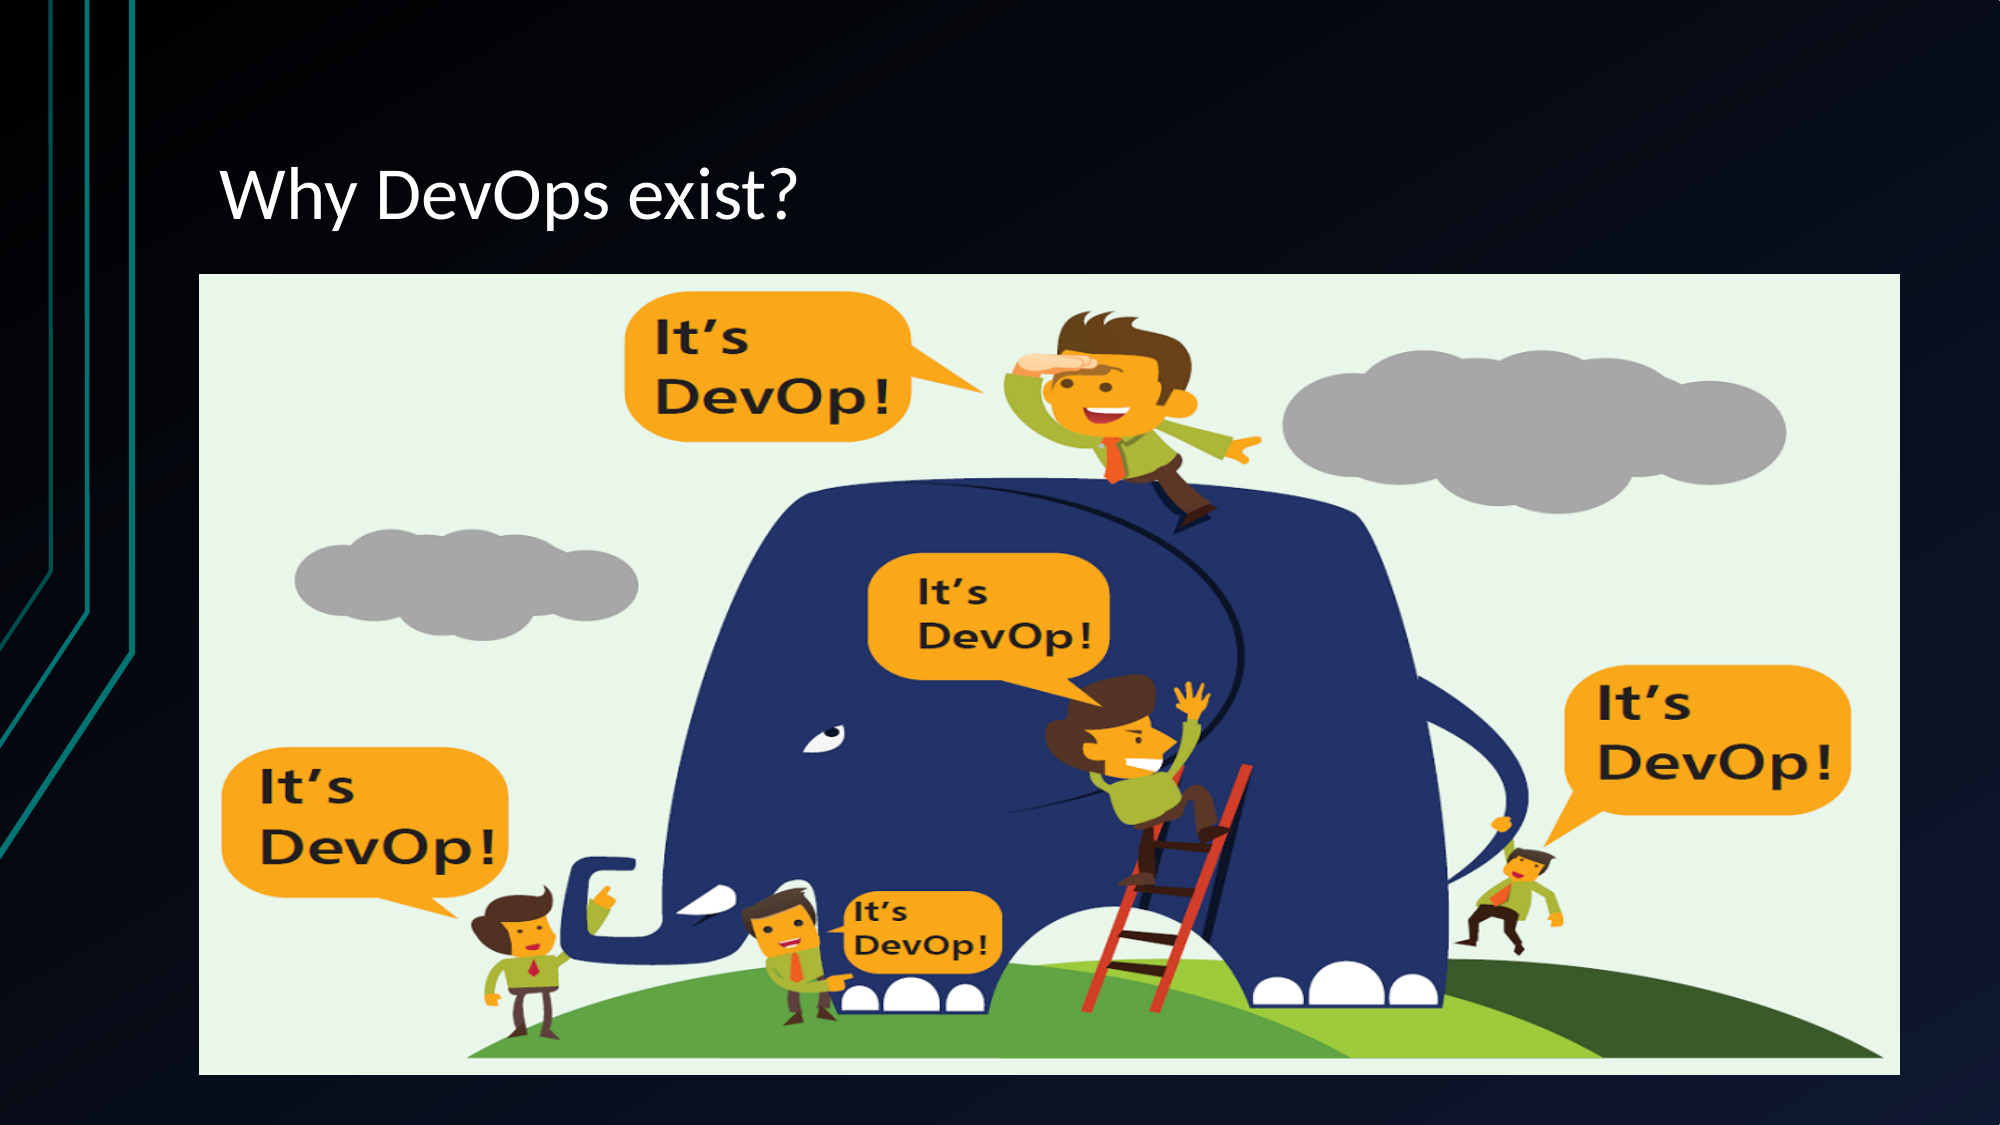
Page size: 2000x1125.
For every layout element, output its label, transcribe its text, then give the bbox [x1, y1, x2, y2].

title Why DevOps exist? [199, 45, 1900, 246]
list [199, 274, 1900, 1076]
